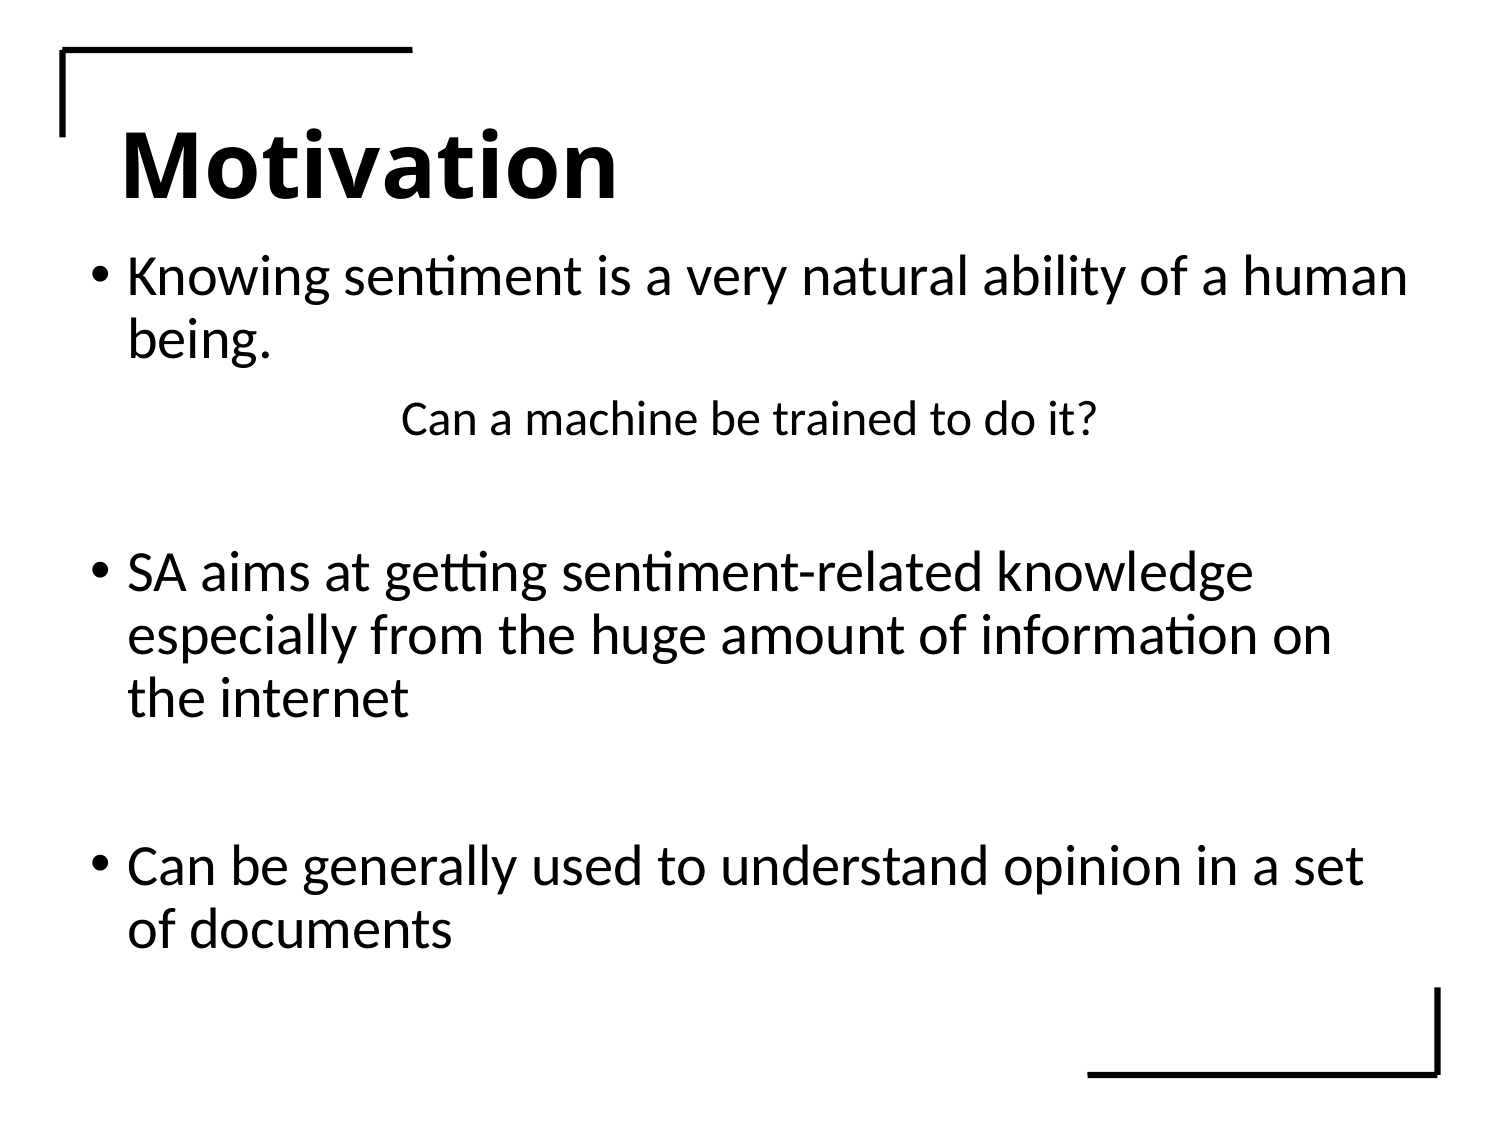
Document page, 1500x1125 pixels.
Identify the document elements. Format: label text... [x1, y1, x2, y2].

list Knowing sentiment is a very natural ability of a human being. Can a machine be trained to do it? SA aims at getting sentiment-related knowledge especially from the huge amount of information on the internet Can be generally used to understand opinion in a set of documents [75, 237, 1425, 1125]
title Motivation [103, 59, 1397, 237]
